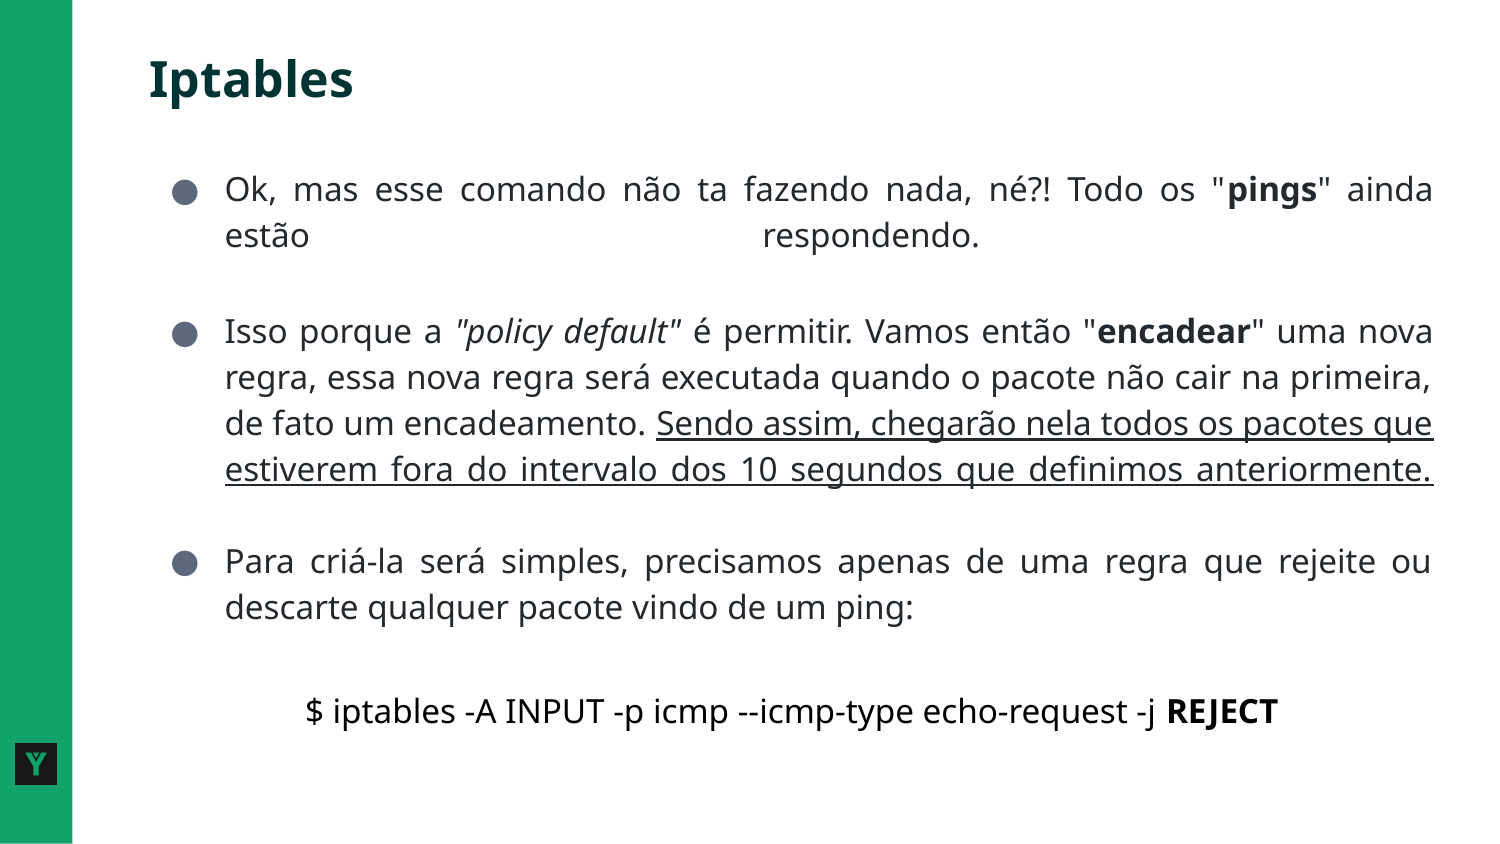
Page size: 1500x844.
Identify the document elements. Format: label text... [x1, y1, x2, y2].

title Iptables [134, 32, 1070, 123]
list Ok, mas esse comando não ta fazendo nada, né?! Todo os "pings" ainda estão respondendo. Isso porque a "policy default" é permitir. Vamos então "encadear" uma nova regra, essa nova regra será executada quando o pacote não cair na primeira, de fato um encadeamento. Sendo assim, chegarão nela todos os pacotes que estiverem fora do intervalo dos 10 segundos que definimos anteriormente. Para criá-la será simples, precisamos apenas de uma regra que rejeite ou descarte qualquer pacote vindo de um ping: $ iptables -A INPUT -p icmp --icmp-type echo-request -j REJECT [134, 147, 1449, 844]
picture [15, 743, 57, 785]
